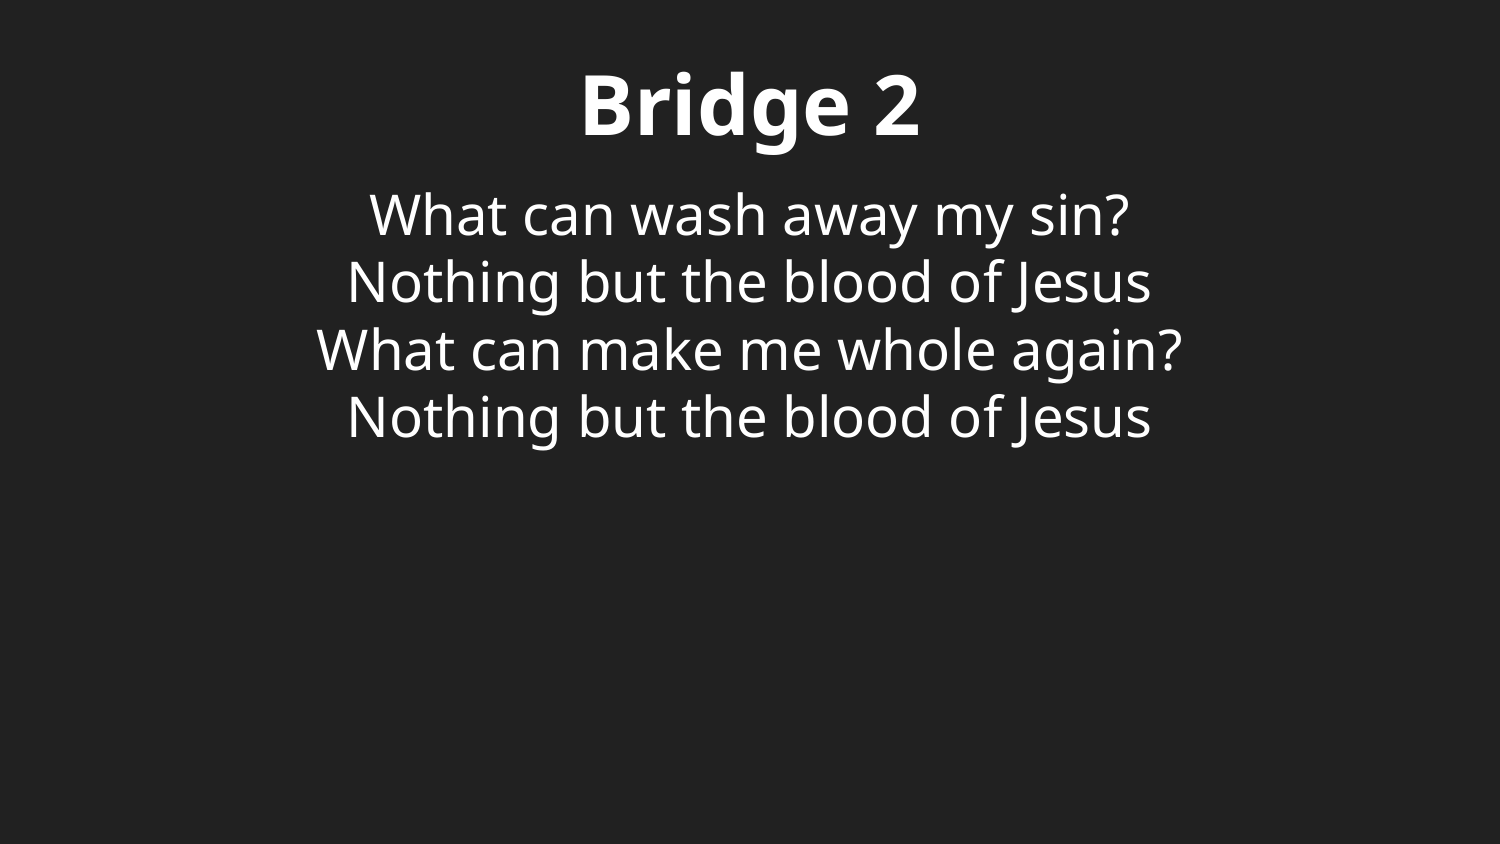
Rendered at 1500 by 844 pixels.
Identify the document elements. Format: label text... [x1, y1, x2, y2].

text_box What can wash away my sin? Nothing but the blood of Jesus What can make me whole again? Nothing but the blood of Jesus [74, 171, 1425, 524]
text_box Bridge 2 [74, 45, 1425, 160]
